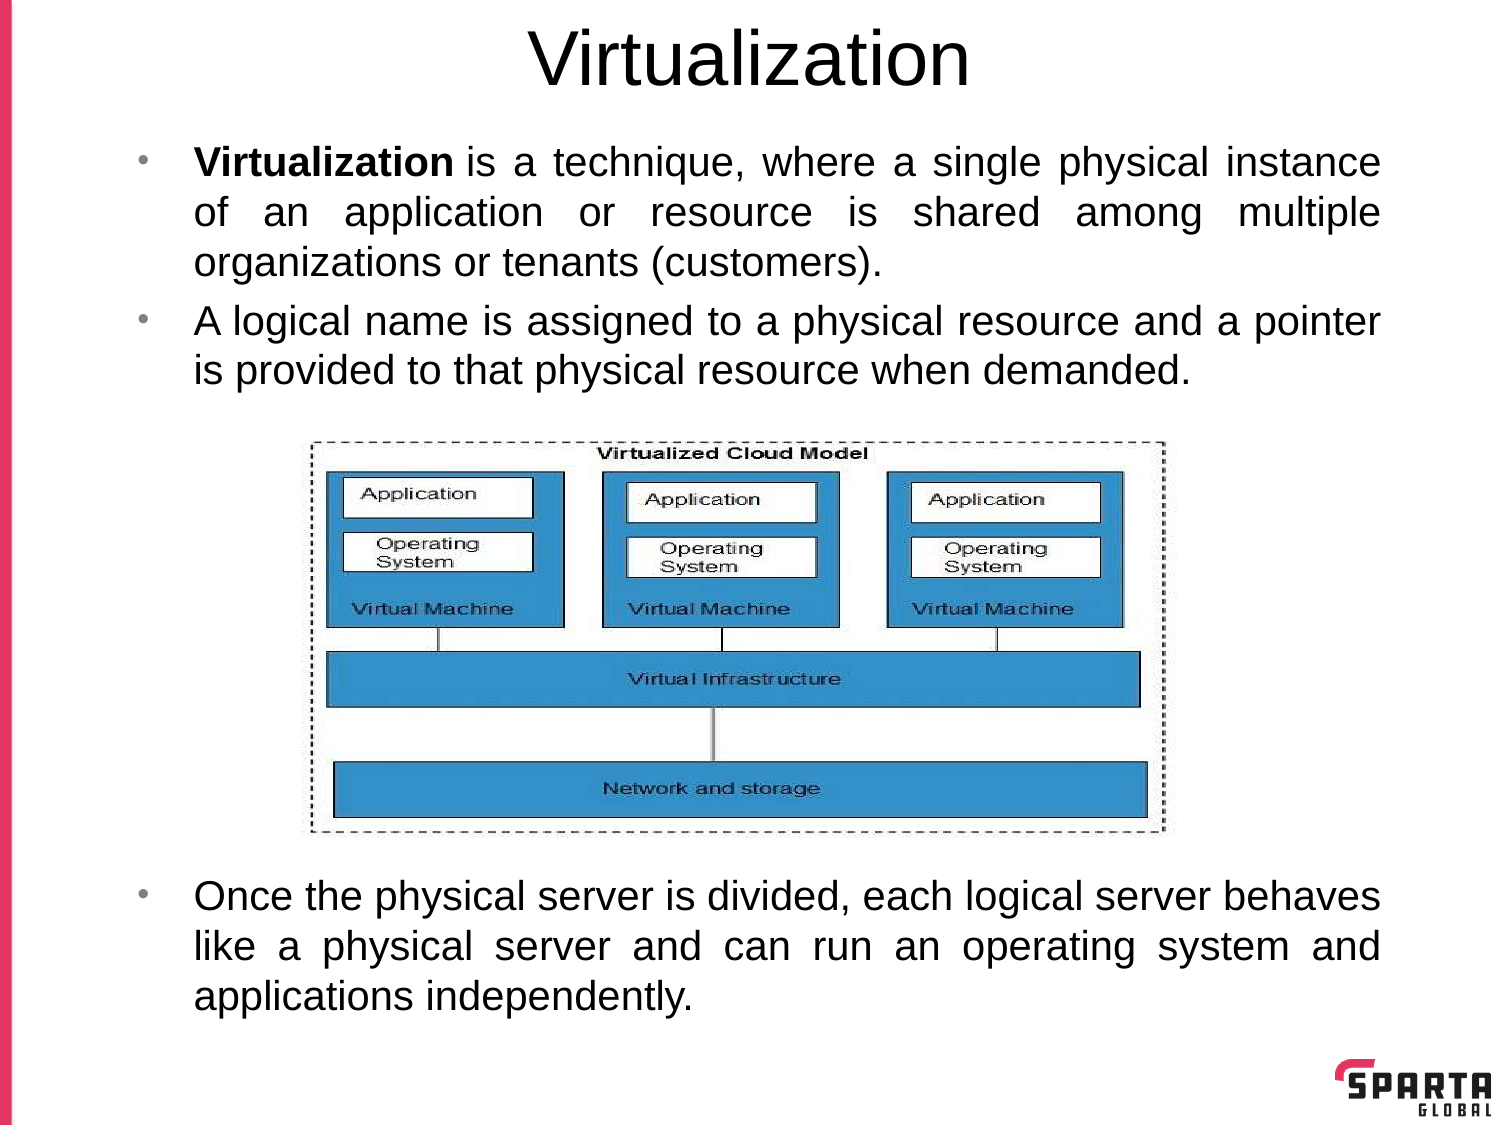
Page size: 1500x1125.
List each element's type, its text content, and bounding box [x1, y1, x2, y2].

picture [1335, 1059, 1492, 1117]
list Virtualization is a technique, where a single physical instance of an application or resource is shared among multiple organizations or tenants (customers). A logical name is assigned to a physical resource and a pointer is provided to that physical resource when demanded. Once the physical server is divided, each logical server behaves like a physical server and can run an operating system and applications independently. [122, 127, 1398, 1065]
picture [300, 433, 1177, 842]
title Virtualization [75, 0, 1425, 110]
